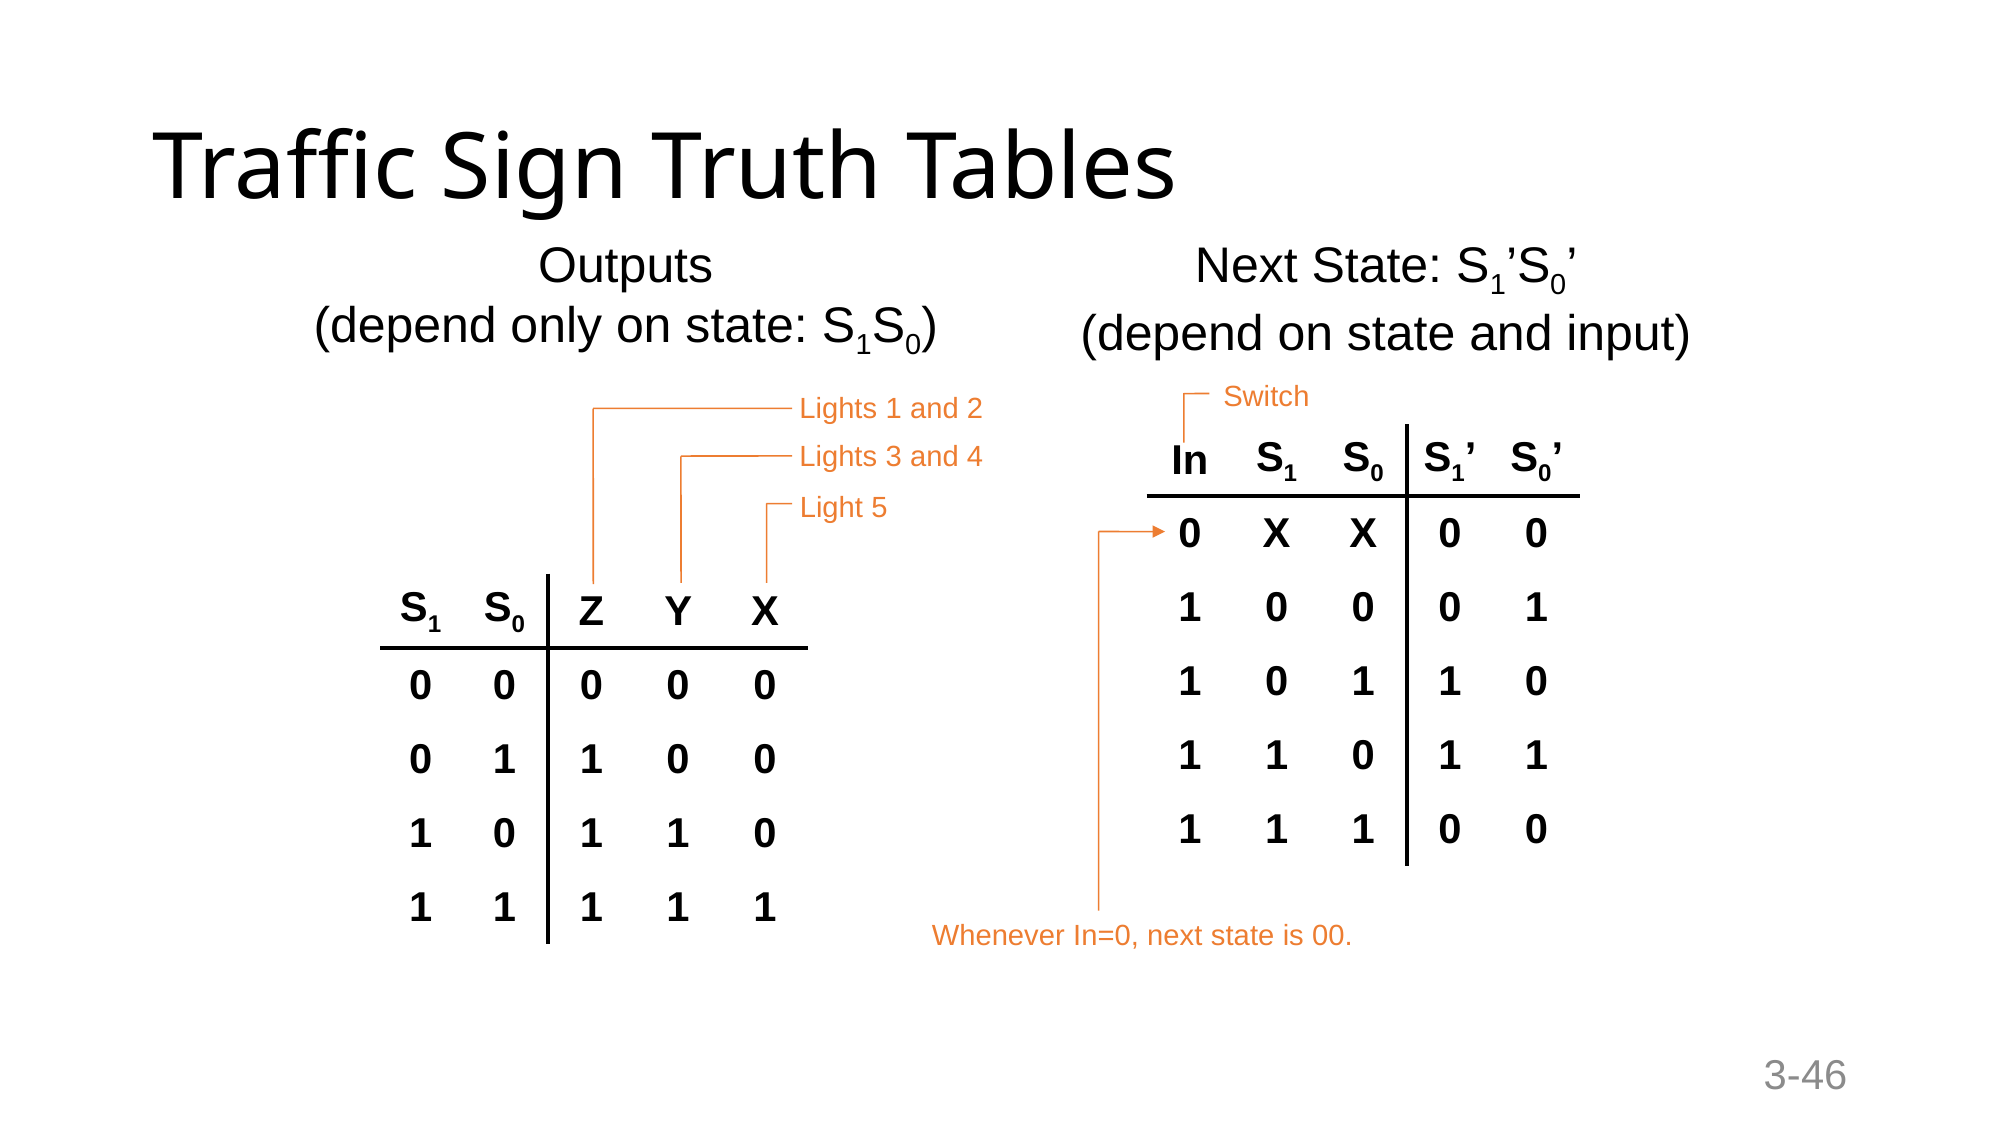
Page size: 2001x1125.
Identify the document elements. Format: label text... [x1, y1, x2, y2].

text_box Whenever In=0, next state is 00. [917, 909, 1369, 959]
table_cell 0 [1320, 570, 1405, 644]
text_box Switch [1208, 370, 1325, 420]
table_cell 0 [722, 796, 808, 870]
table_cell 0 [1147, 498, 1233, 570]
table_header S1’ [1409, 424, 1493, 494]
text_box Lights 3 and 4 [784, 430, 999, 481]
table_cell 0 [1493, 792, 1580, 866]
table_cell 0 [1493, 644, 1580, 718]
table_cell 0 [1409, 792, 1493, 866]
table_cell 0 [1233, 644, 1320, 718]
text_box Light 5 [785, 481, 903, 531]
table_header S0 [461, 574, 546, 646]
table_cell 1 [550, 796, 635, 870]
table_cell 1 [1493, 570, 1580, 644]
table_cell 0 [1409, 570, 1493, 644]
table_header S1 [380, 574, 461, 646]
table_cell 1 [1147, 718, 1233, 792]
table_header S0 [1320, 424, 1405, 494]
table_cell 0 [722, 650, 808, 722]
text_box [1099, 525, 1166, 538]
table_cell 1 [380, 796, 461, 870]
table_cell 0 [461, 796, 546, 870]
text_box Next State: S1’S0’ (depend on state and input) [1065, 224, 1707, 368]
table_cell 1 [1233, 718, 1320, 792]
table_cell 1 [1233, 792, 1320, 866]
table_header In [1147, 424, 1233, 494]
table_cell 0 [1320, 718, 1405, 792]
table_cell 0 [1409, 498, 1493, 570]
table_cell 1 [1147, 570, 1233, 644]
table_cell 0 [1493, 498, 1580, 570]
table_cell 1 [550, 722, 635, 796]
table_cell 0 [380, 722, 461, 796]
table_cell 0 [461, 650, 546, 722]
table_cell 1 [461, 870, 546, 944]
table_cell 0 [380, 650, 461, 722]
title Traffic Sign Truth Tables [137, 59, 1863, 278]
table_cell 1 [722, 870, 808, 944]
table_header S1 [1233, 424, 1320, 494]
table_cell 0 [722, 722, 808, 796]
table_cell 1 [380, 870, 461, 944]
table_header X [722, 574, 808, 646]
table_cell 0 [1233, 570, 1320, 644]
table_cell 1 [1320, 644, 1405, 718]
table_cell X [1233, 498, 1320, 570]
table_cell 0 [550, 650, 635, 722]
table_header Y [635, 574, 722, 646]
text_box Lights 1 and 2 [784, 381, 999, 430]
table_cell 1 [1147, 792, 1233, 866]
table_cell 0 [635, 722, 722, 796]
table_header S0’ [1493, 424, 1580, 494]
table_cell 1 [1409, 644, 1493, 718]
table_cell 1 [461, 722, 546, 796]
table_cell 1 [1493, 718, 1580, 792]
slide_number 3-46 [1412, 1042, 1863, 1103]
text_box Outputs (depend only on state: S1S0) [298, 224, 953, 368]
table_cell 1 [635, 796, 722, 870]
table_cell 0 [635, 650, 722, 722]
table_cell 1 [1409, 718, 1493, 792]
table_cell 1 [1147, 644, 1233, 718]
table_cell X [1320, 498, 1405, 570]
table_cell 1 [550, 870, 635, 944]
table_header Z [550, 574, 635, 646]
table_cell 1 [1320, 792, 1405, 866]
table_cell 1 [635, 870, 722, 944]
